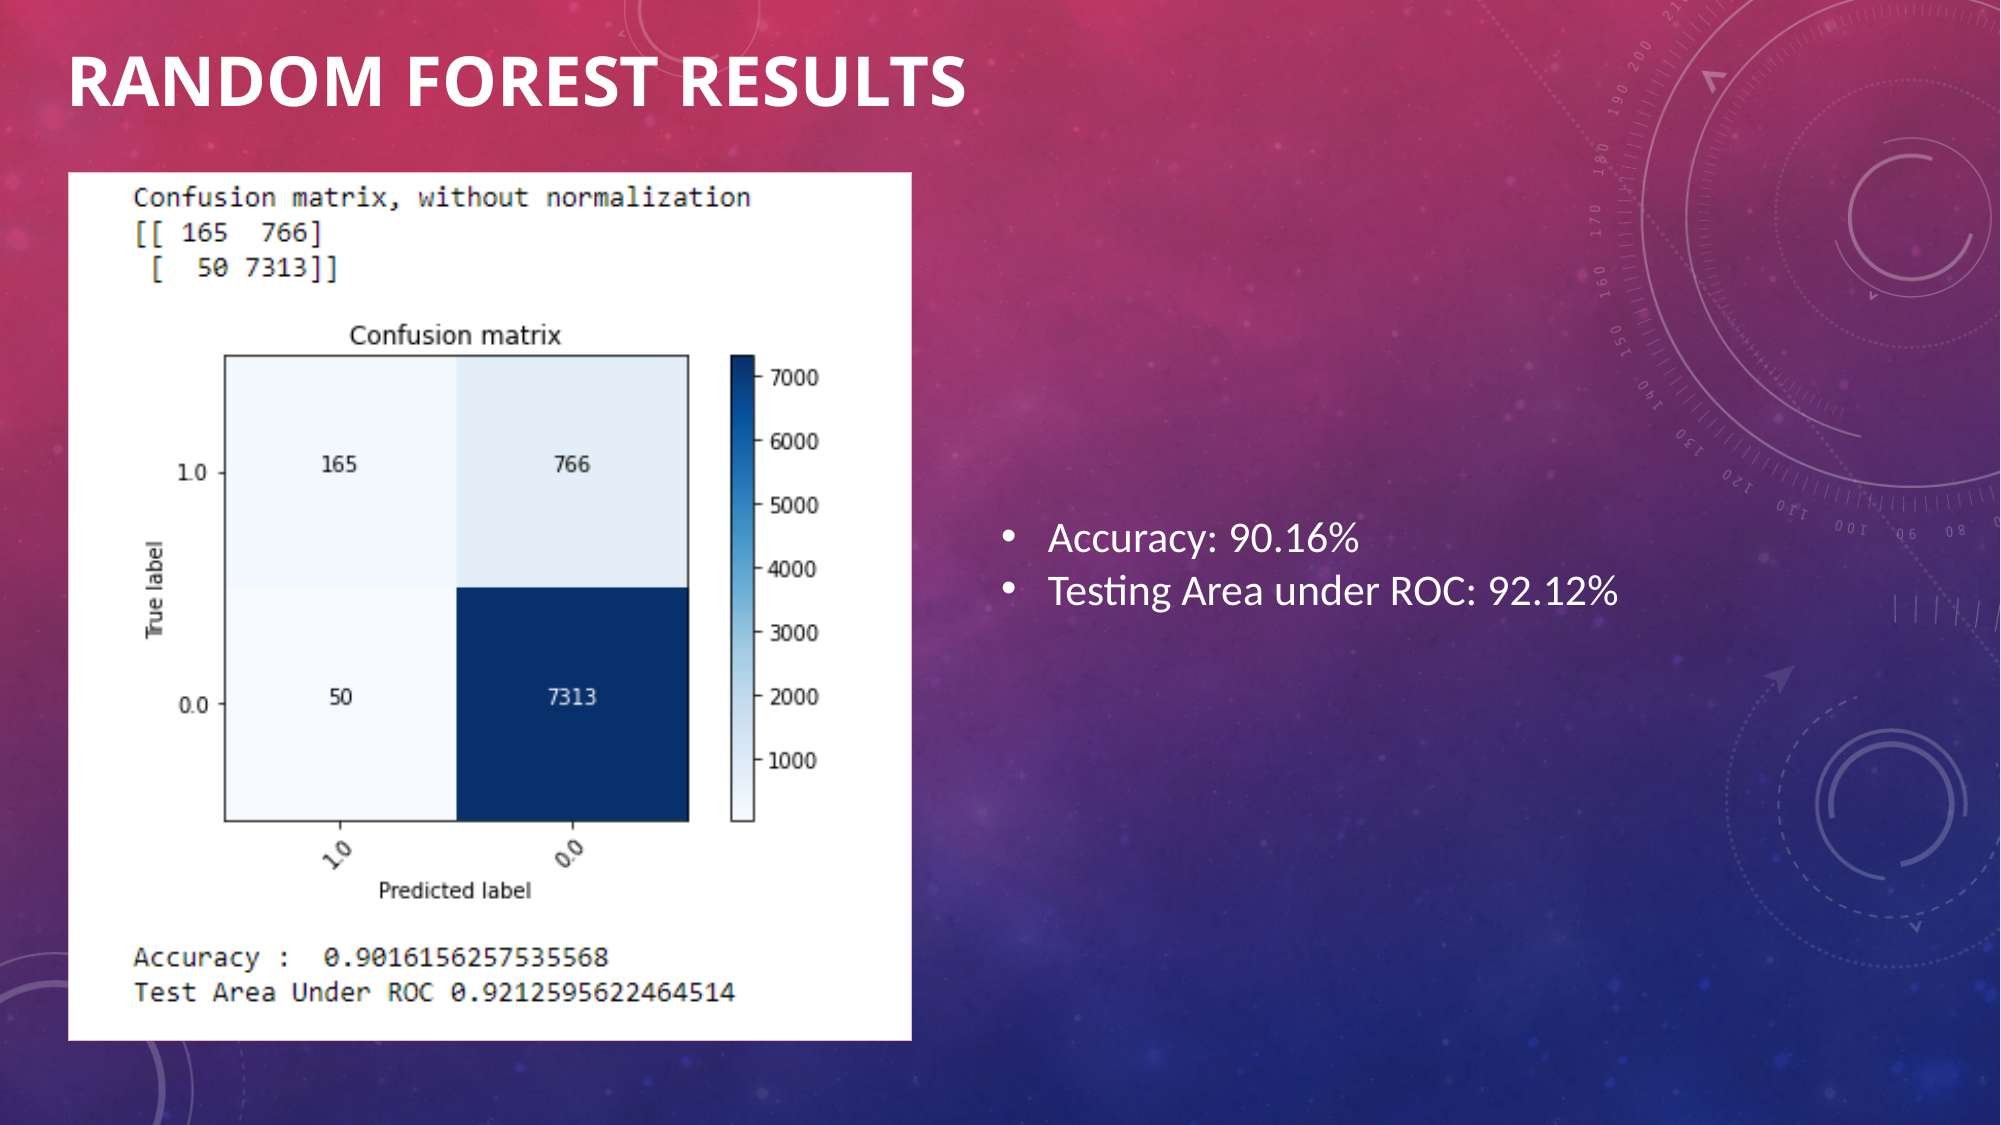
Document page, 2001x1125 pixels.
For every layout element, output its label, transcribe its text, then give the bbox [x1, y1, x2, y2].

picture [0, 0, 2001, 1125]
text_box Accuracy: 90.16% Testing Area under ROC: 92.12% [986, 501, 1905, 622]
title Random Forest Results [51, 30, 1037, 149]
